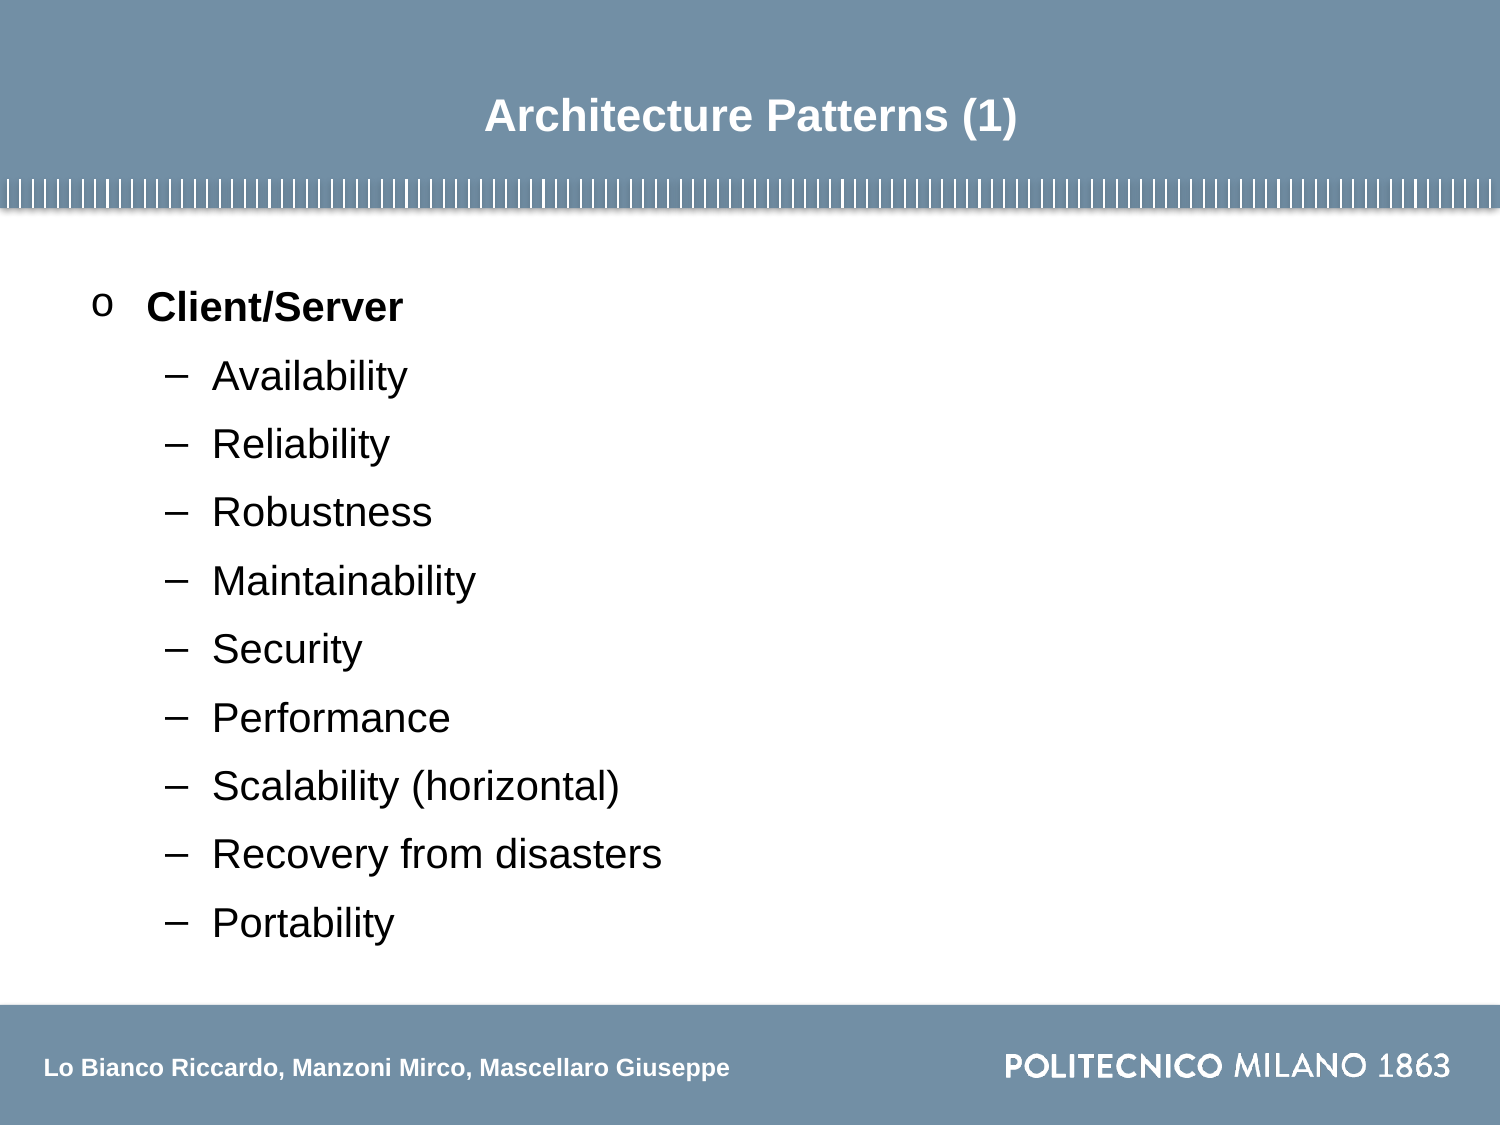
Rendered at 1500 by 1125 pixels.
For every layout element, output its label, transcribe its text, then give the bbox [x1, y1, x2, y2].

picture [999, 1041, 1456, 1089]
list Client/Server Availability Reliability Robustness Maintainability Security Performance Scalability (horizontal) Recovery from disasters Portability [75, 262, 1441, 1005]
title Architecture Patterns (1) [47, 22, 1455, 161]
